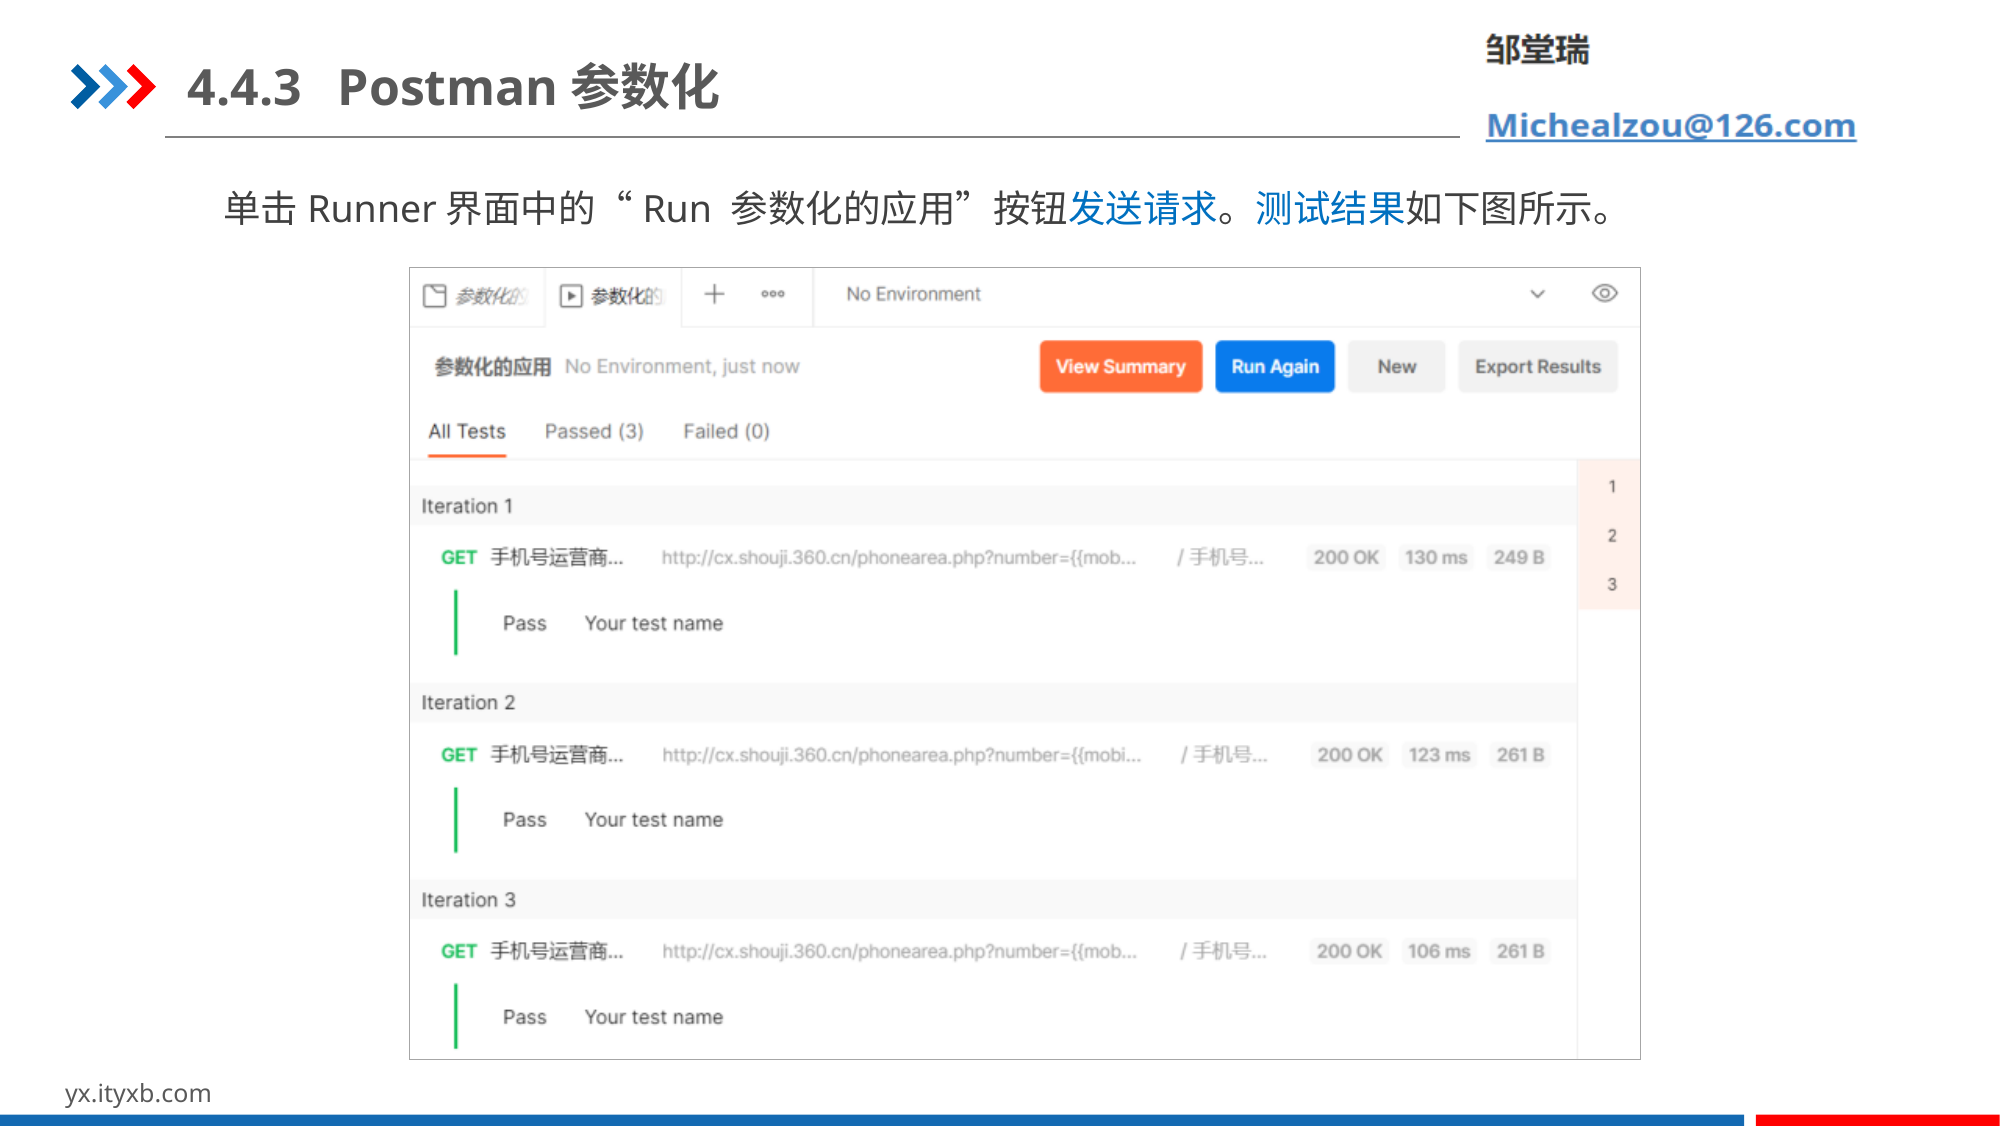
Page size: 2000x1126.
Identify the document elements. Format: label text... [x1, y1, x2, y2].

picture [408, 267, 1641, 1060]
text_box 4.4.3 Postman参数化 [187, 43, 827, 127]
picture [1460, 0, 1898, 145]
text_box 单击Runner界面中的“Run 参数化的应用”按钮发送请求。测试结果如下图所示。 [208, 155, 1816, 238]
